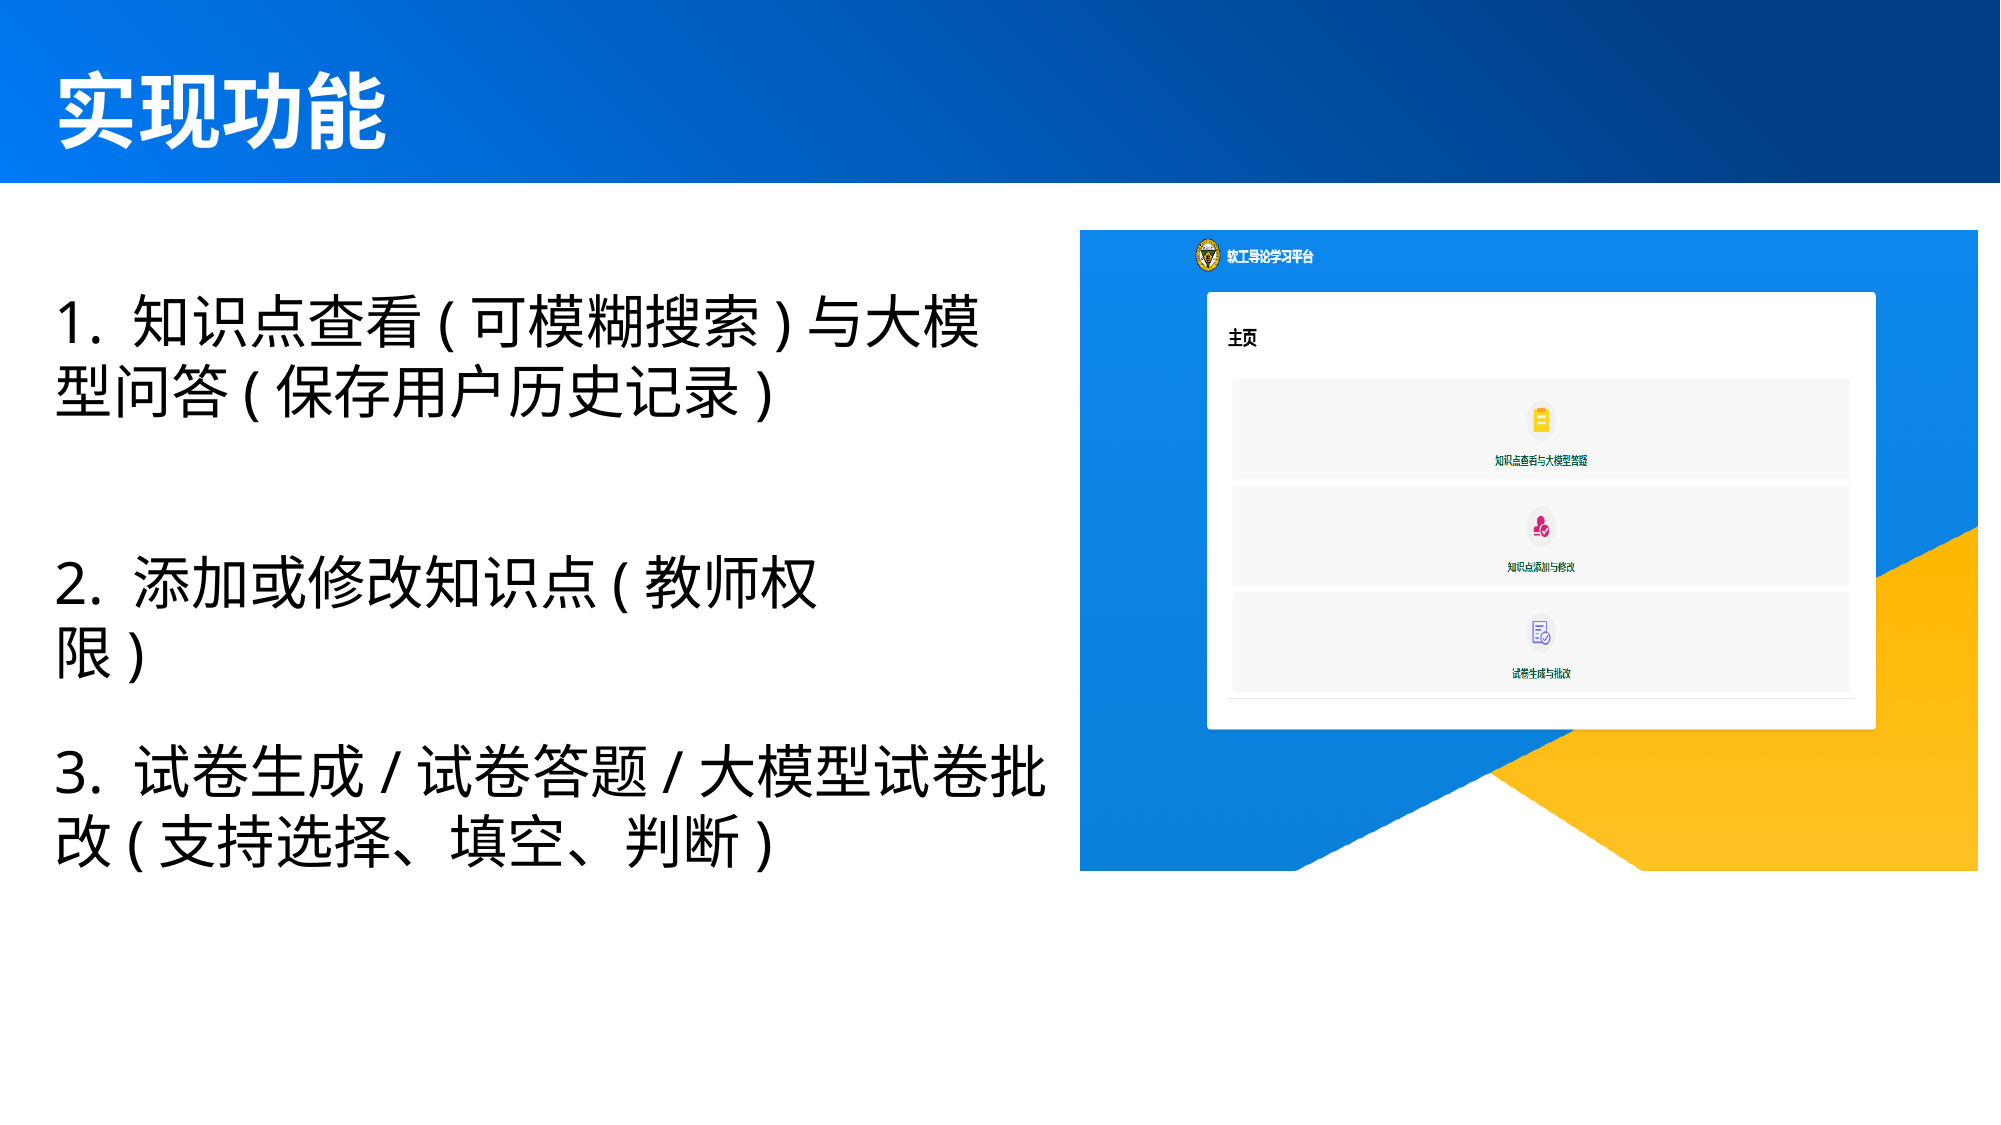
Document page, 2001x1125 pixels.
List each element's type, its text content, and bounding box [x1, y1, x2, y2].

picture [1080, 230, 1978, 871]
text_box 实现功能 [40, 51, 917, 167]
text_box [0, 0, 2000, 183]
text_box 2. 添加或修改知识点(教师权限) [40, 538, 866, 694]
text_box 3. 试卷生成/试卷答题/大模型试卷批改(支持选择、填空、判断) [40, 728, 1089, 883]
text_box 1. 知识点查看(可模糊搜索)与大模型问答(保存用户历史记录) [40, 277, 1000, 433]
